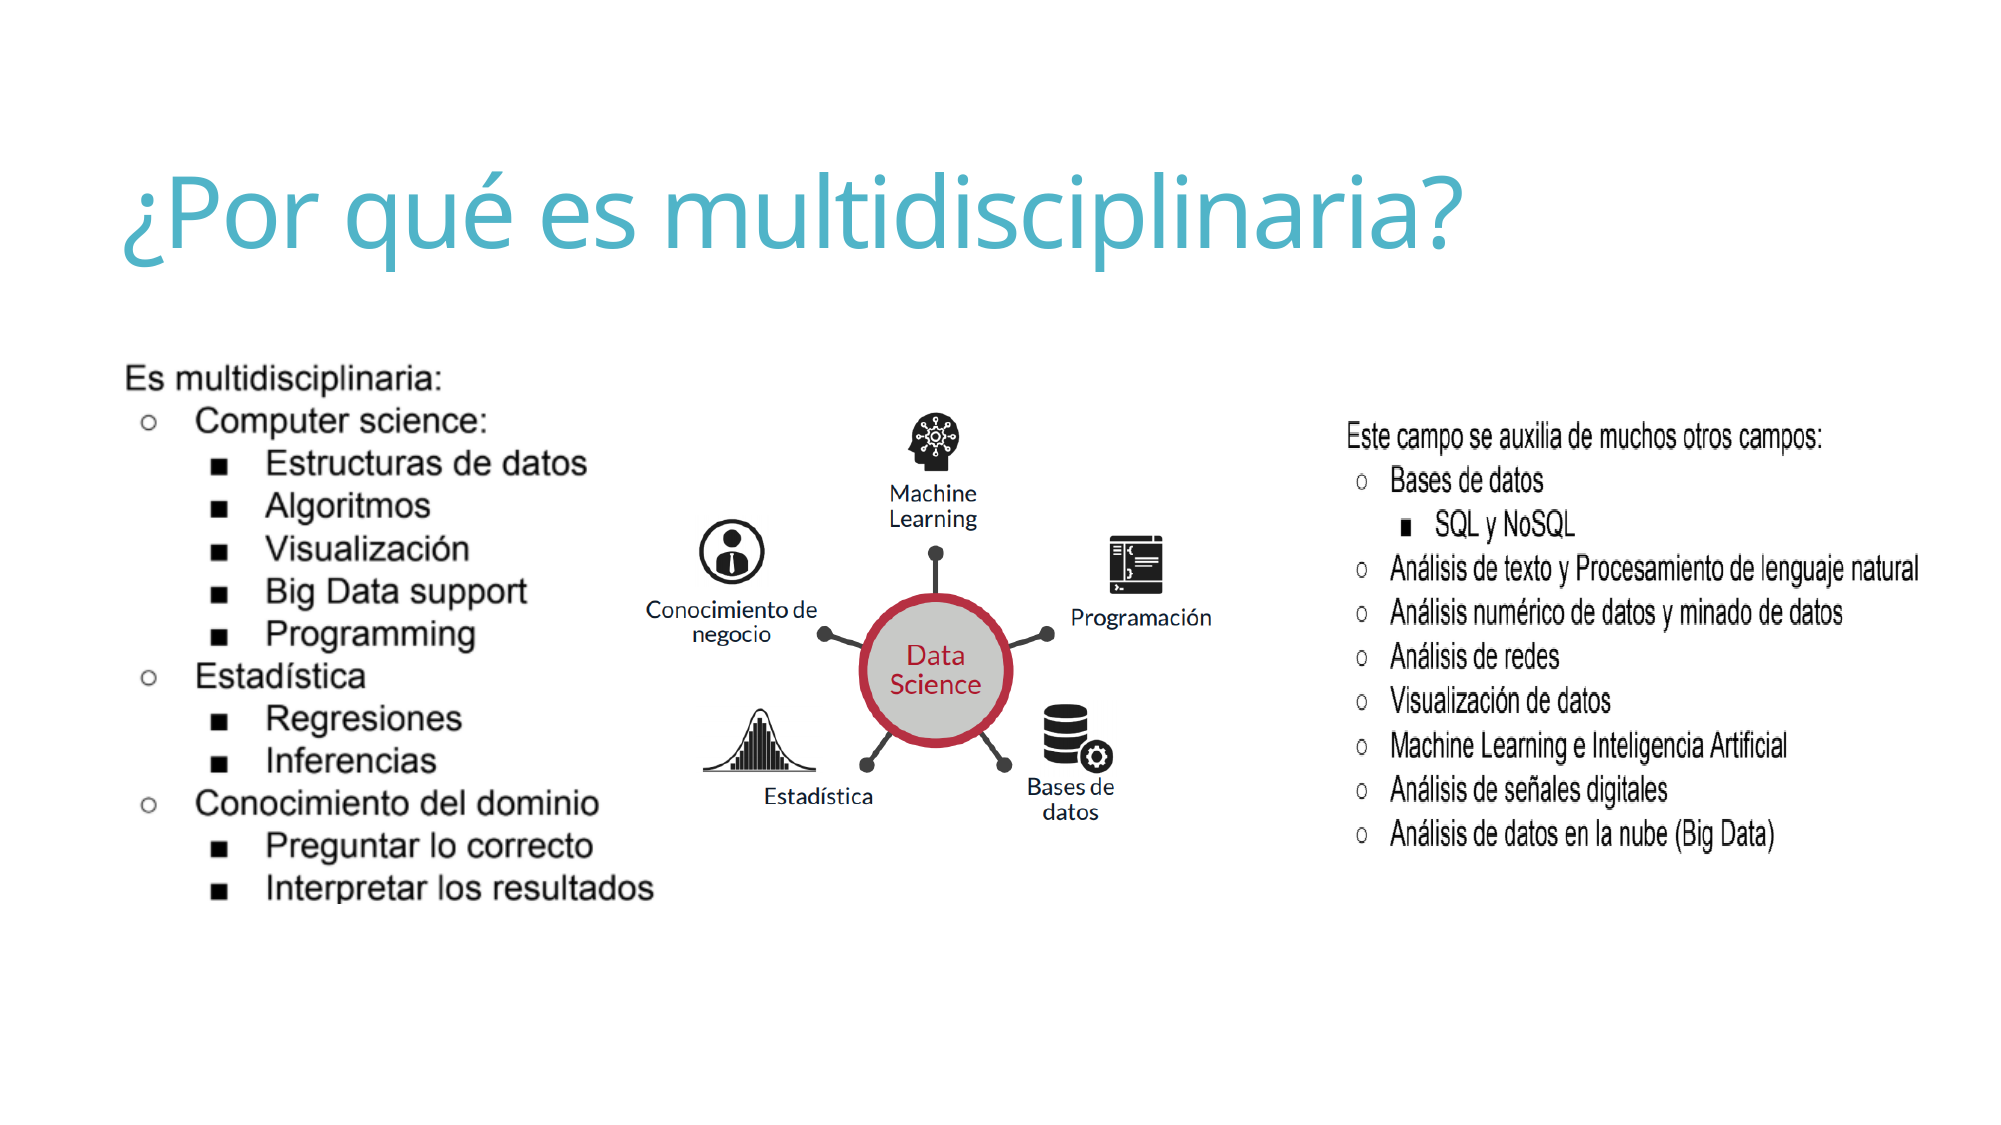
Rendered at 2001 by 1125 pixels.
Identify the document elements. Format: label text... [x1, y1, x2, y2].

picture [1330, 414, 1940, 884]
title ¿Por qué es multidisciplinaria? [107, 81, 1875, 354]
picture [107, 353, 1249, 905]
